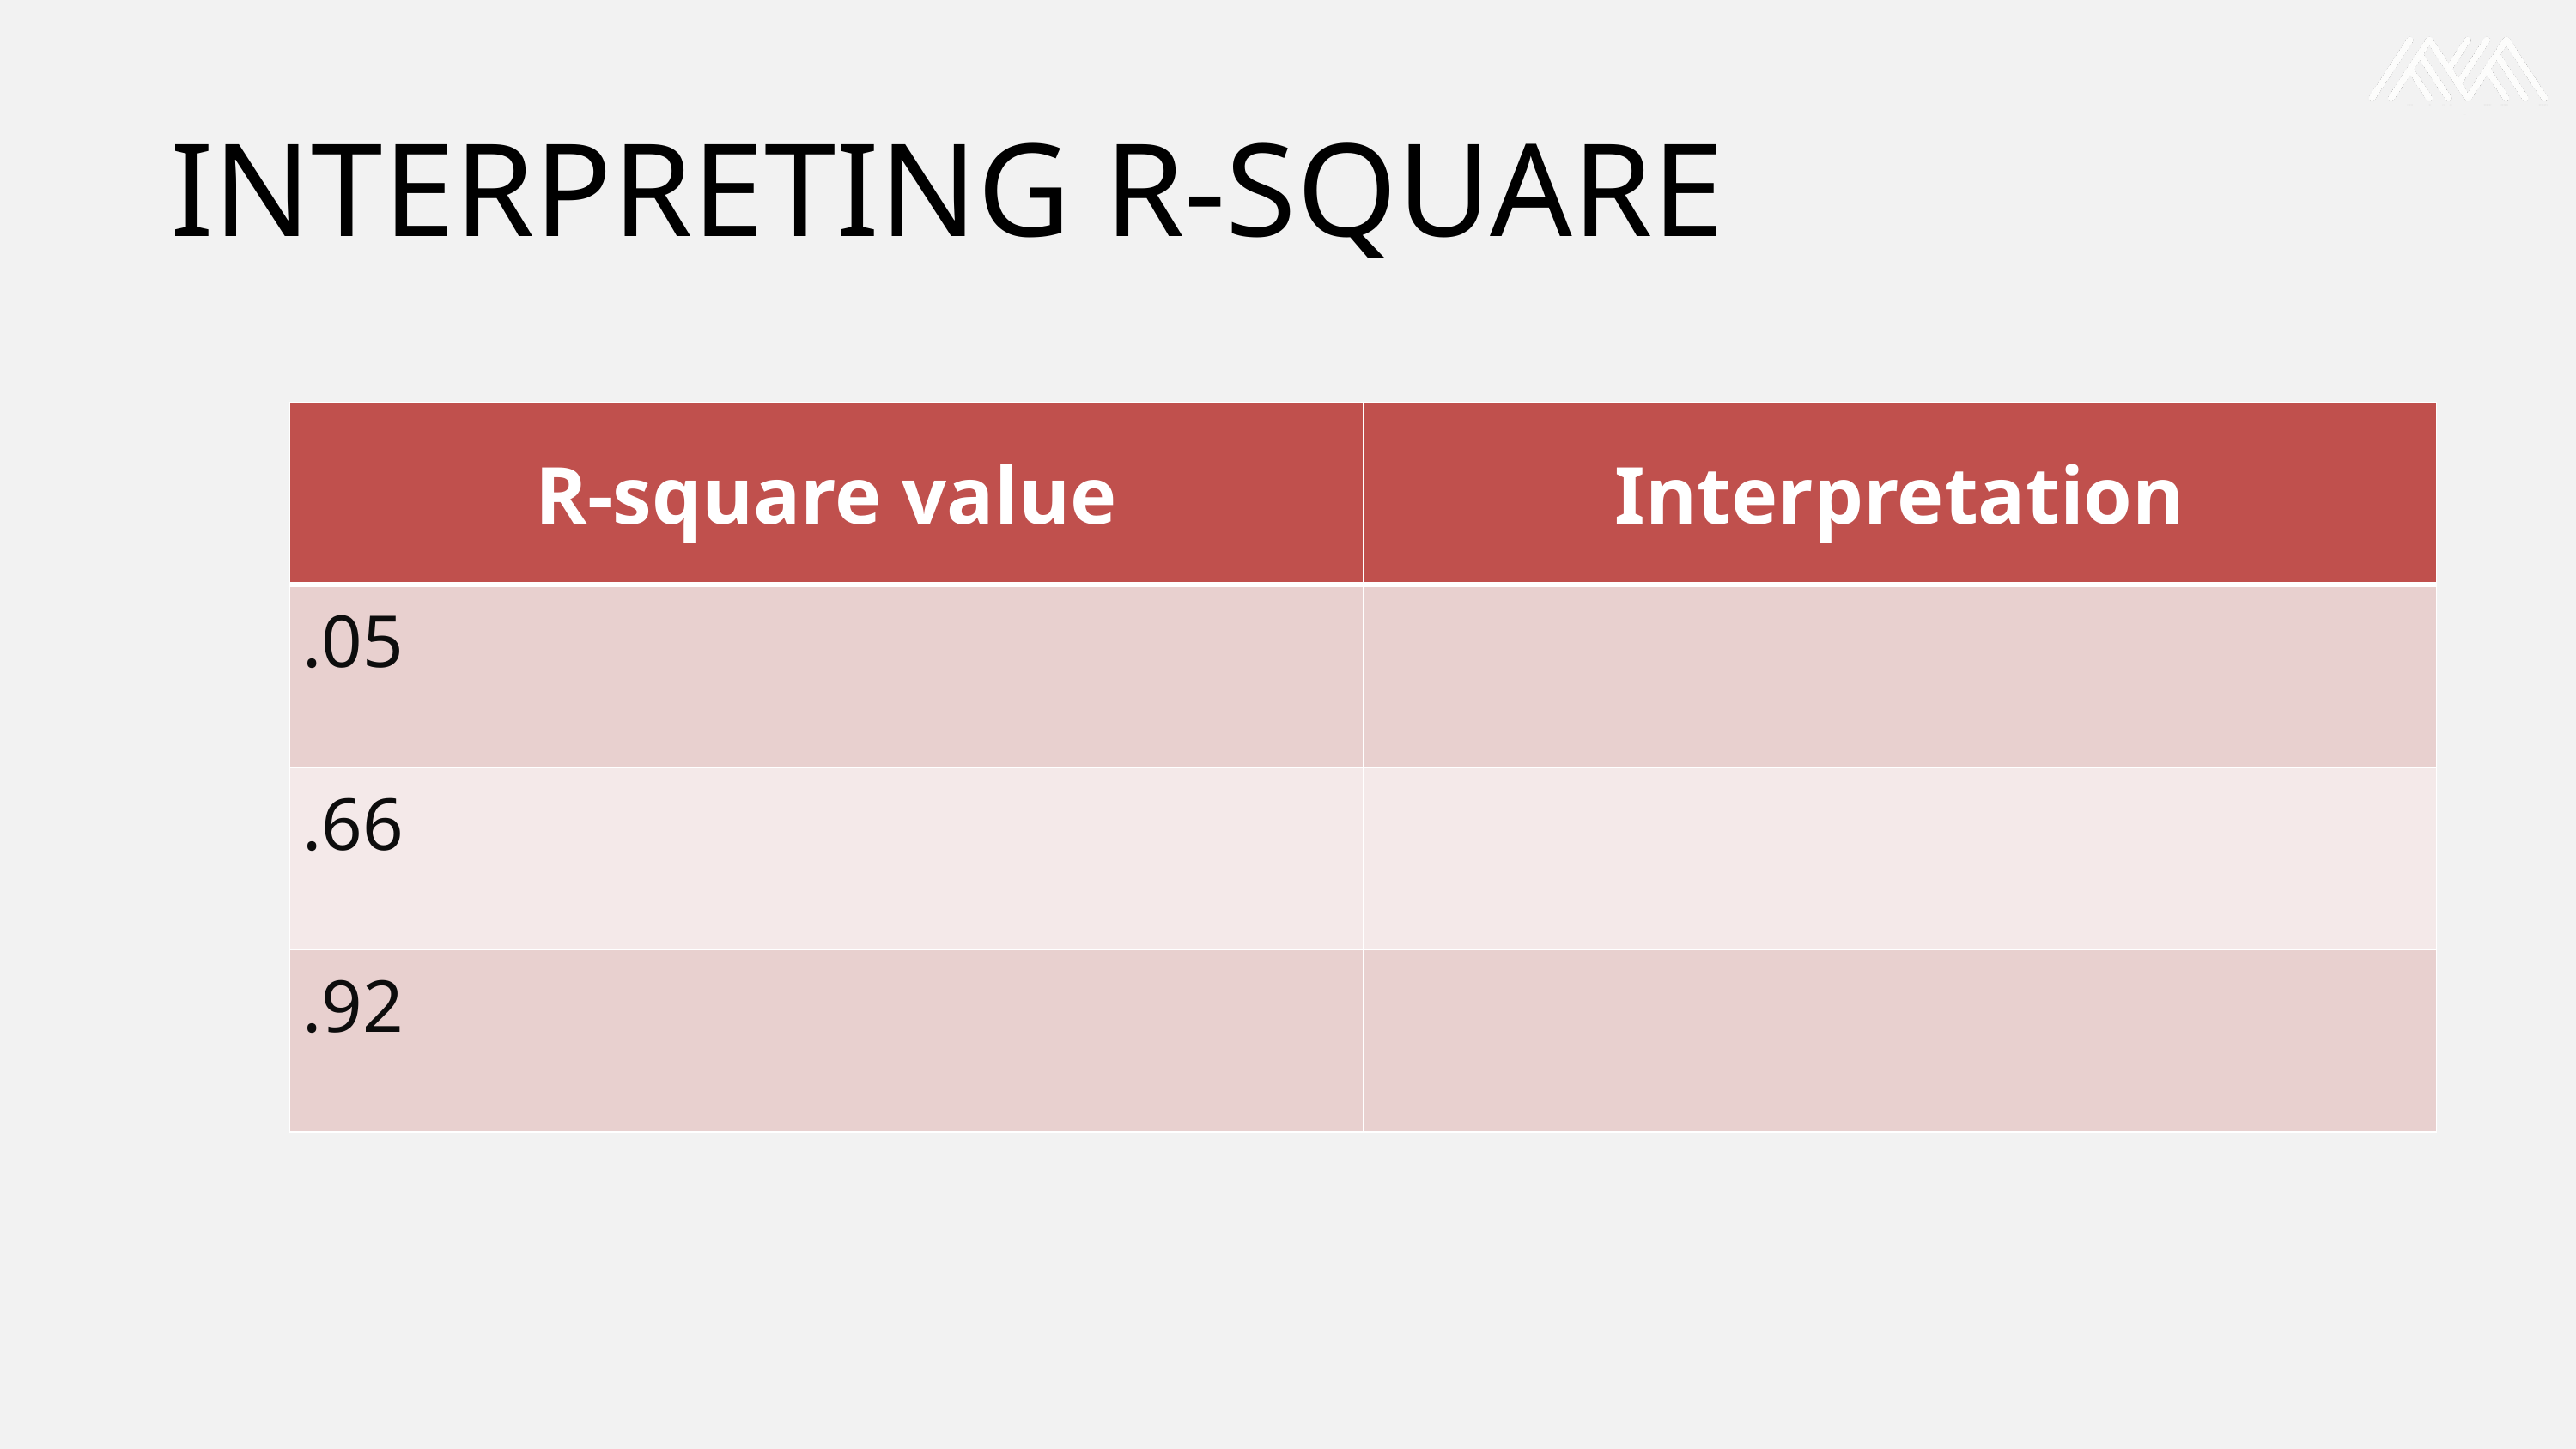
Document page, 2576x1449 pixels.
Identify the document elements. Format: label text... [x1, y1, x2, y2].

table_header R-square value [290, 403, 1363, 582]
table_cell .92 [290, 950, 1363, 1131]
table_cell [1364, 768, 2436, 949]
table_cell .05 [290, 587, 1363, 767]
table_header Interpretation [1364, 403, 2436, 582]
table_cell .66 [290, 768, 1363, 949]
picture [2318, 0, 2576, 194]
table_cell [1364, 587, 2436, 767]
table_cell [1364, 950, 2436, 1131]
text_box INTERPRETING R-SQUARE [170, 82, 1975, 263]
